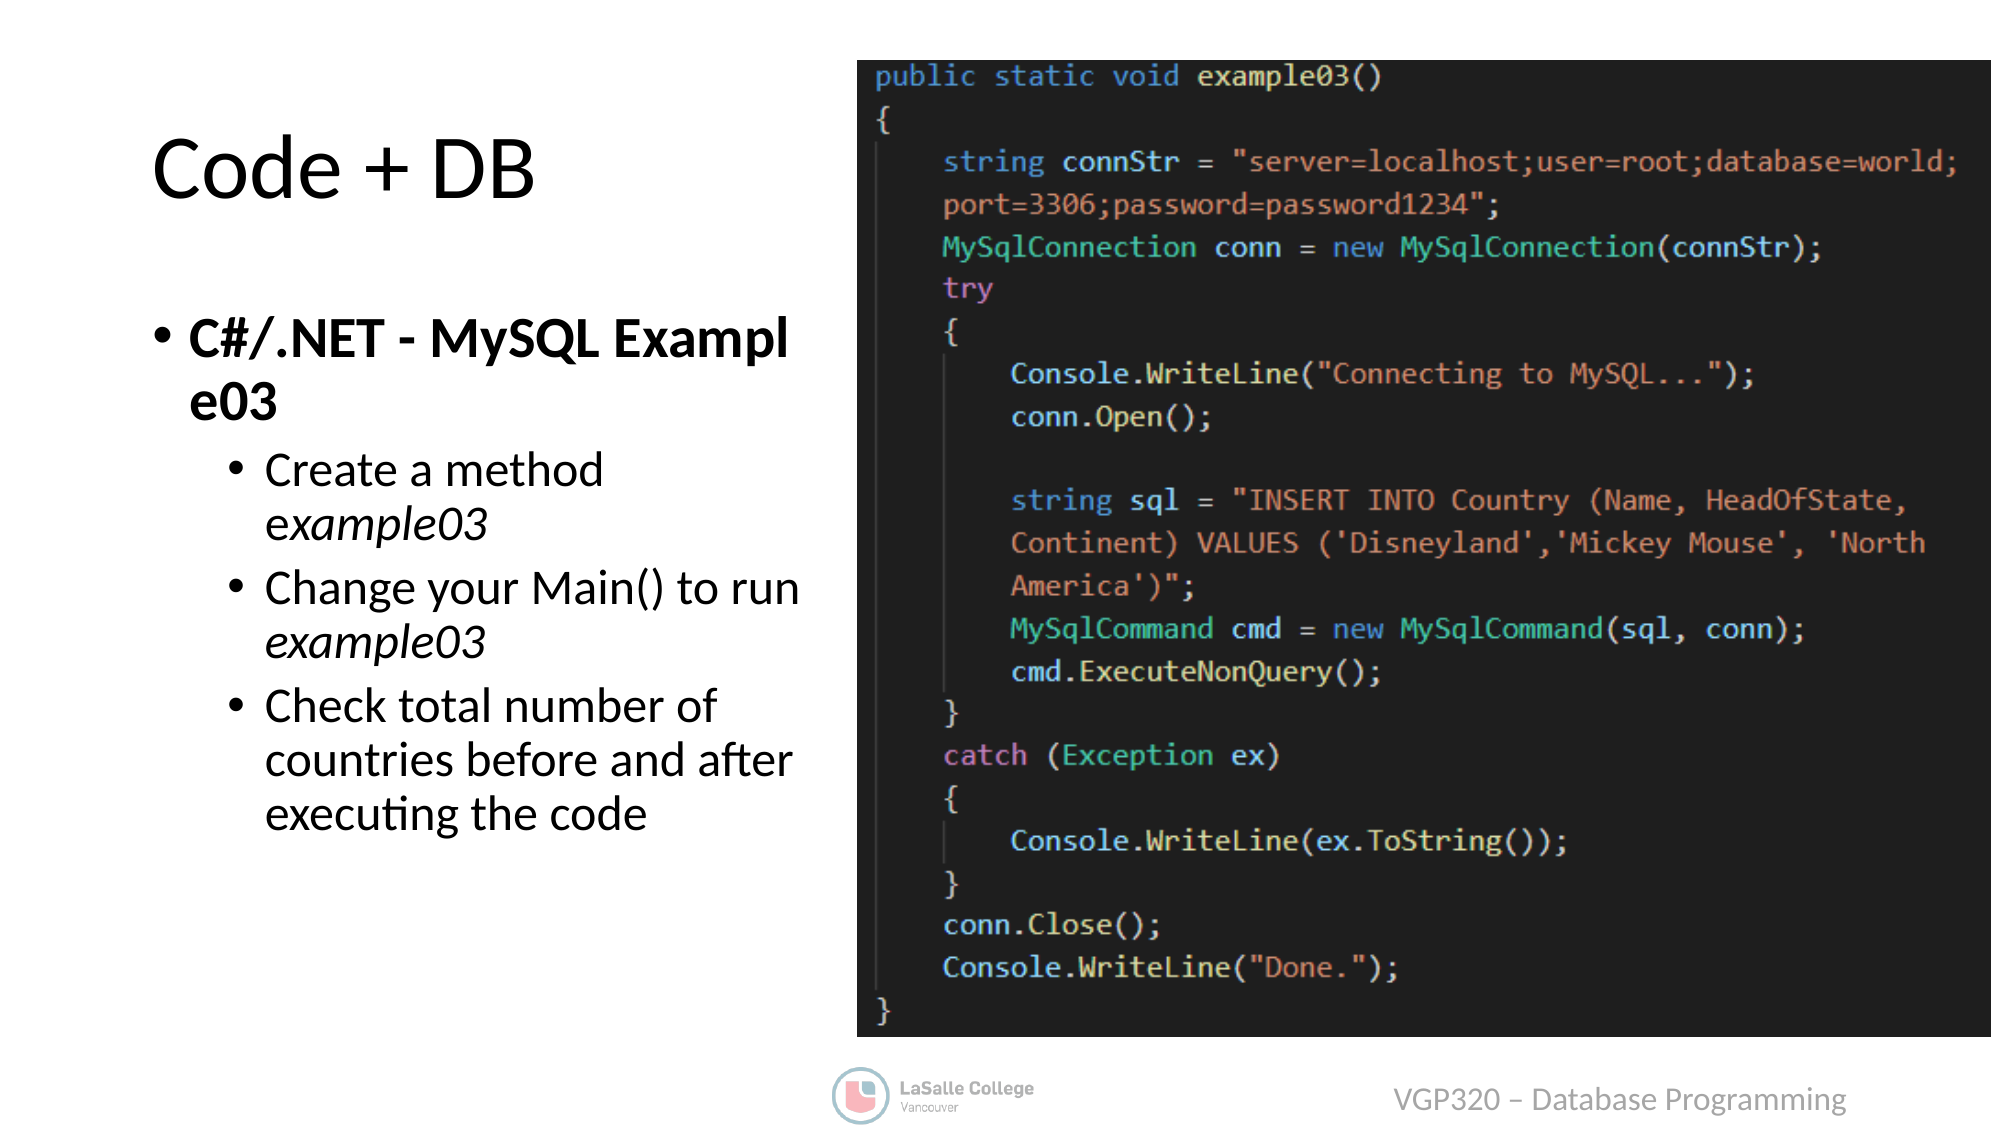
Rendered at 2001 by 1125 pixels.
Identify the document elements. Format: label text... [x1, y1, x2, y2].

list C#/.NET - MySQL Example03 Create a method example03 Change your Main() to run example03 Check total number of countries before and after executing the code [137, 299, 822, 1014]
title Code + DB [137, 59, 1863, 278]
picture [857, 60, 1991, 1037]
